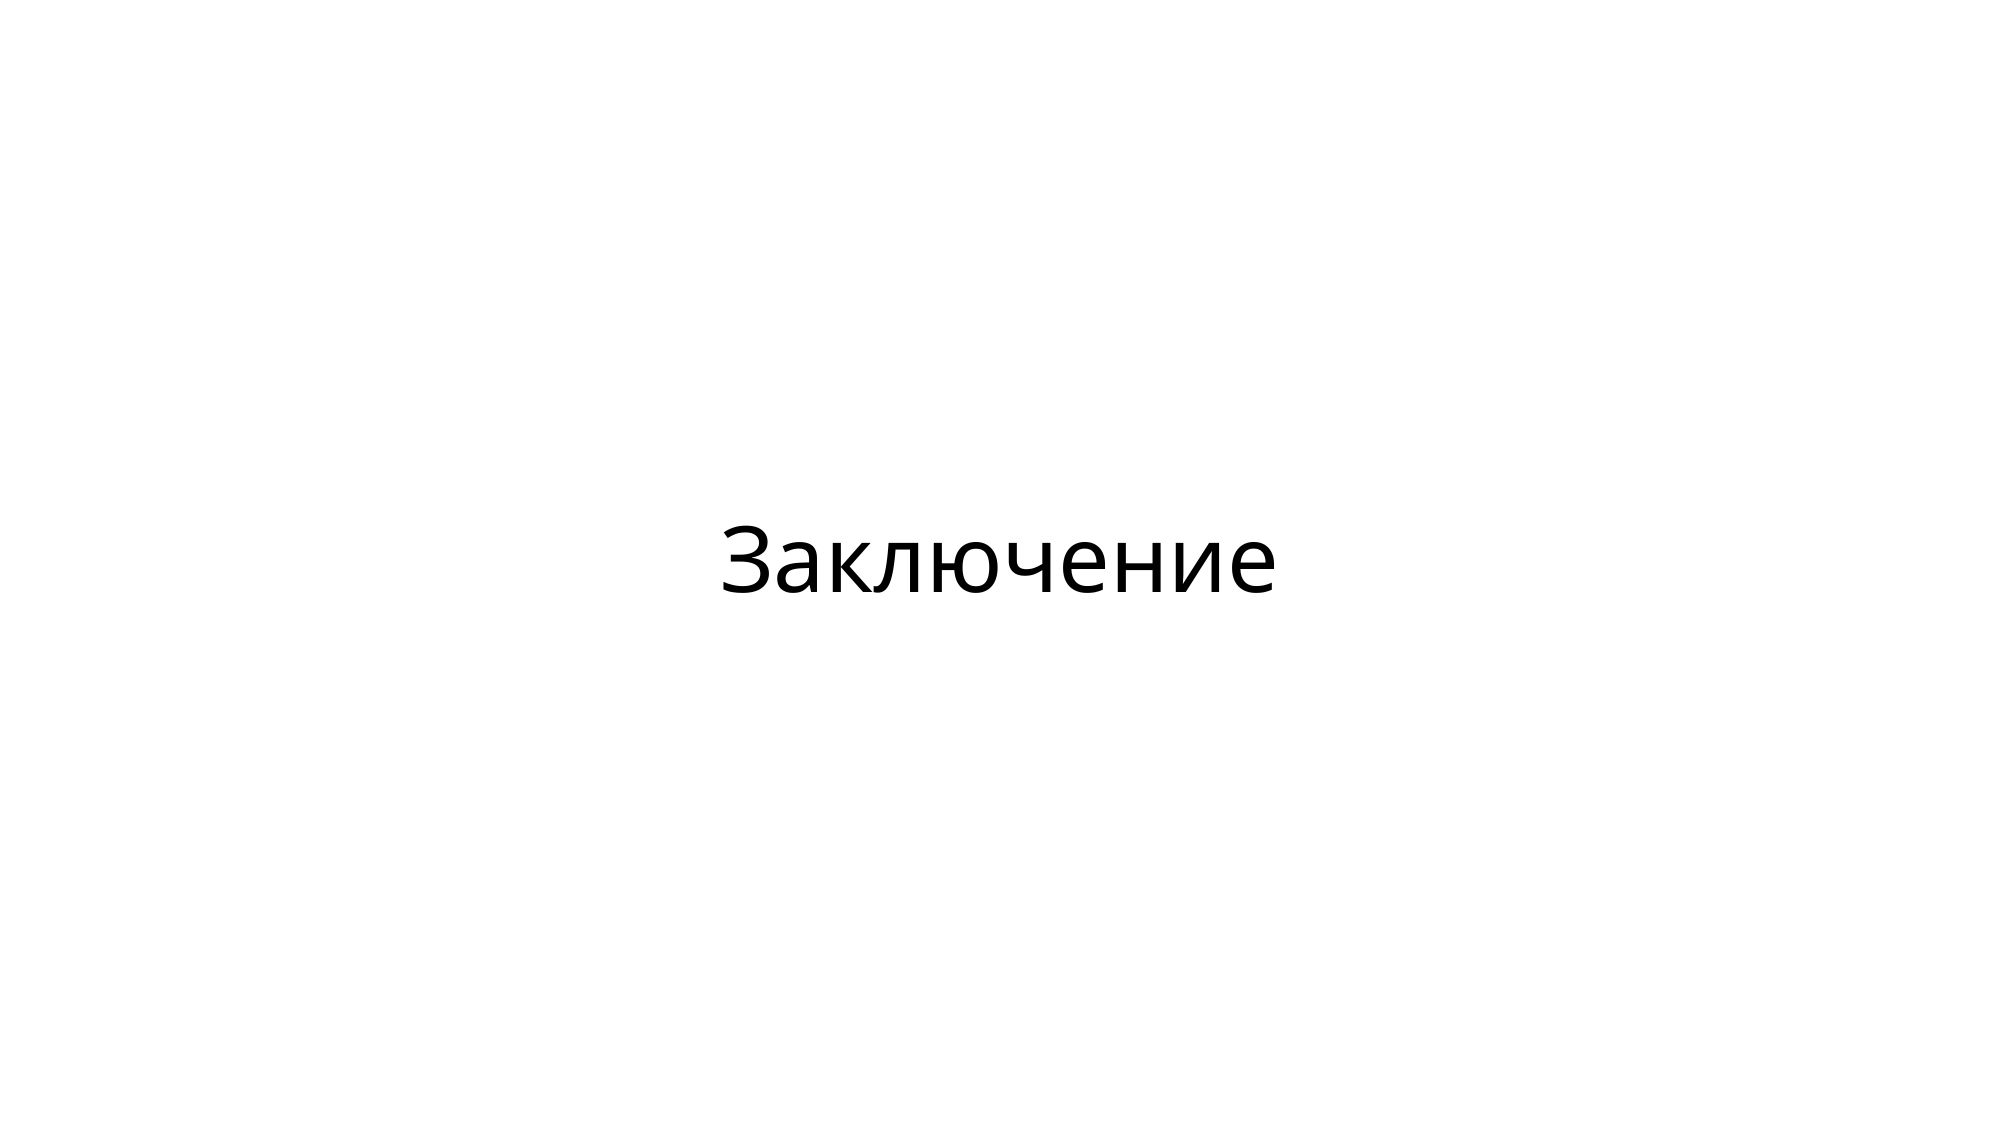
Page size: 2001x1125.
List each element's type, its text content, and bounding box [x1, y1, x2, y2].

title Заключение [137, 453, 1863, 672]
